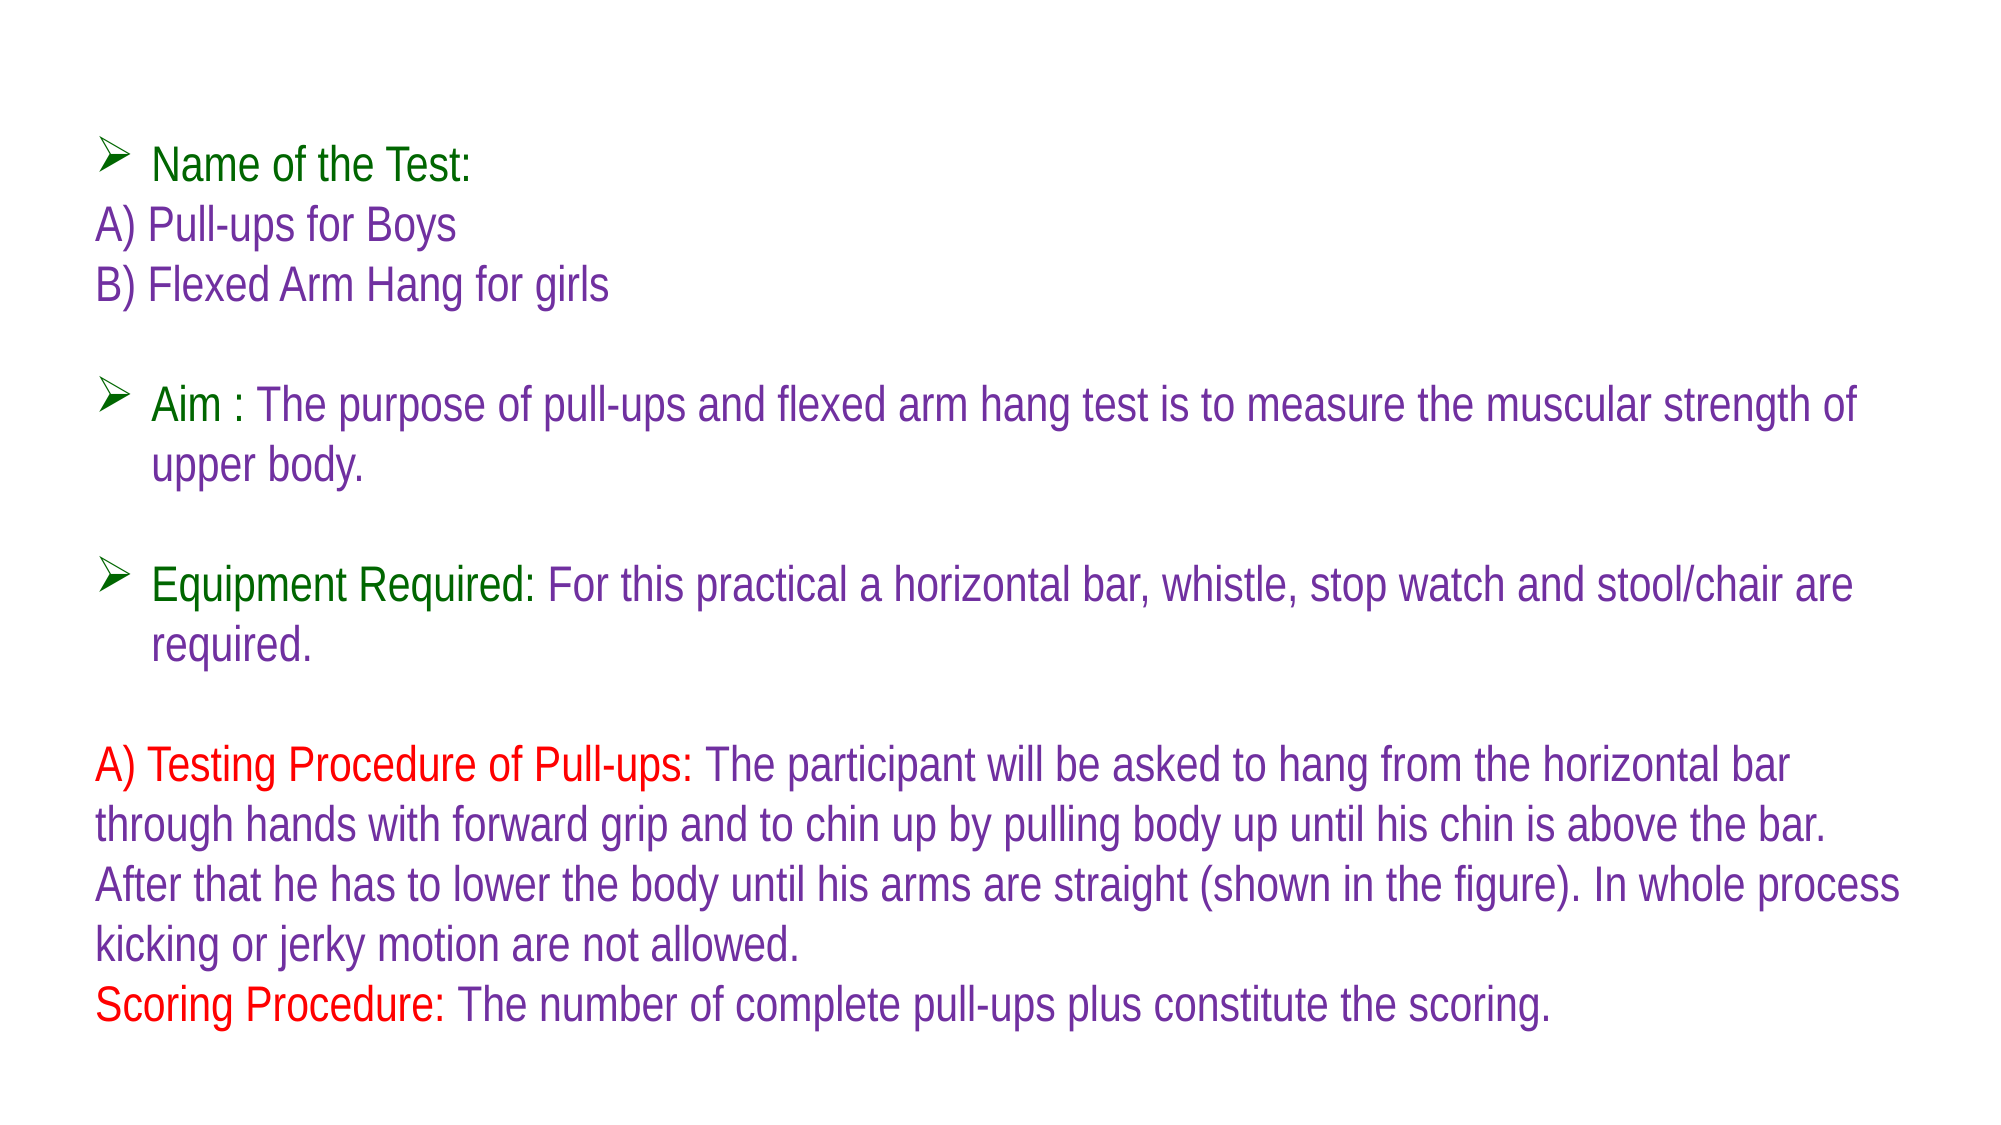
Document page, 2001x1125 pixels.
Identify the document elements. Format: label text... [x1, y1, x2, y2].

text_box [94, 119, 1904, 205]
text_box Name of the Test: A) Pull-ups for Boys B) Flexed Arm Hang for girls Aim : The purpose of pull-ups and flexed arm hang test is to measure the muscular strength of upper body. Equipment Required: For this practical a horizontal bar, whistle, stop watch and stool/chair are required. A) Testing Procedure of Pull-ups: The participant will be asked to hang from the horizontal bar through hands with forward grip and to chin up by pulling body up until his chin is above the bar. After that he has to lower the body until his arms are straight (shown in the figure). In whole process kicking or jerky motion are not allowed. Scoring Procedure: The number of complete pull-ups plus constitute the scoring. [80, 123, 1929, 1039]
